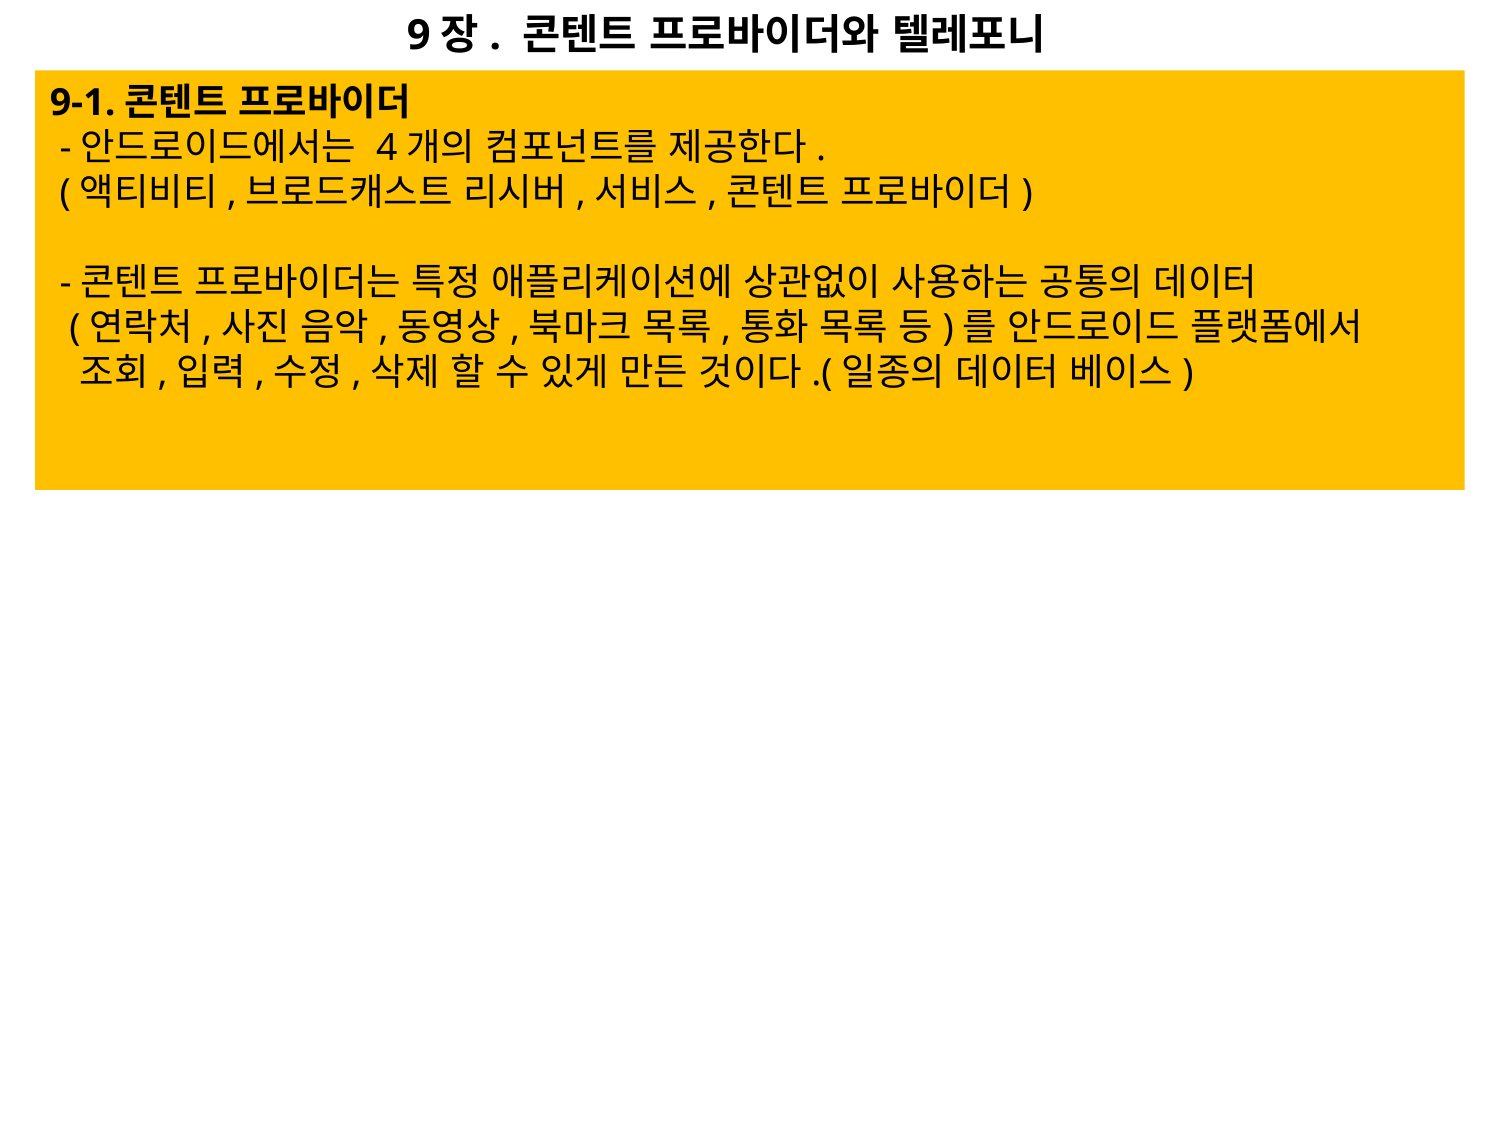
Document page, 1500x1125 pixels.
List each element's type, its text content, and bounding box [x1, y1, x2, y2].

text_box 9장. 콘텐트 프로바이더와 텔레포니 [58, 0, 1395, 65]
text_box 9-1.콘텐트 프로바이더 -안드로이드에서는 4개의 컴포넌트를 제공한다. (액티비티,브로드캐스트 리시버,서비스,콘텐트 프로바이더) -콘텐트 프로바이더는 특정 애플리케이션에 상관없이 사용하는 공통의 데이터 (연락처,사진 음악,동영상,북마크 목록,통화 목록 등)를 안드로이드 플랫폼에서 조회,입력,수정,삭제 할 수 있게 만든 것이다.(일종의 데이터 베이스) [35, 70, 1465, 490]
